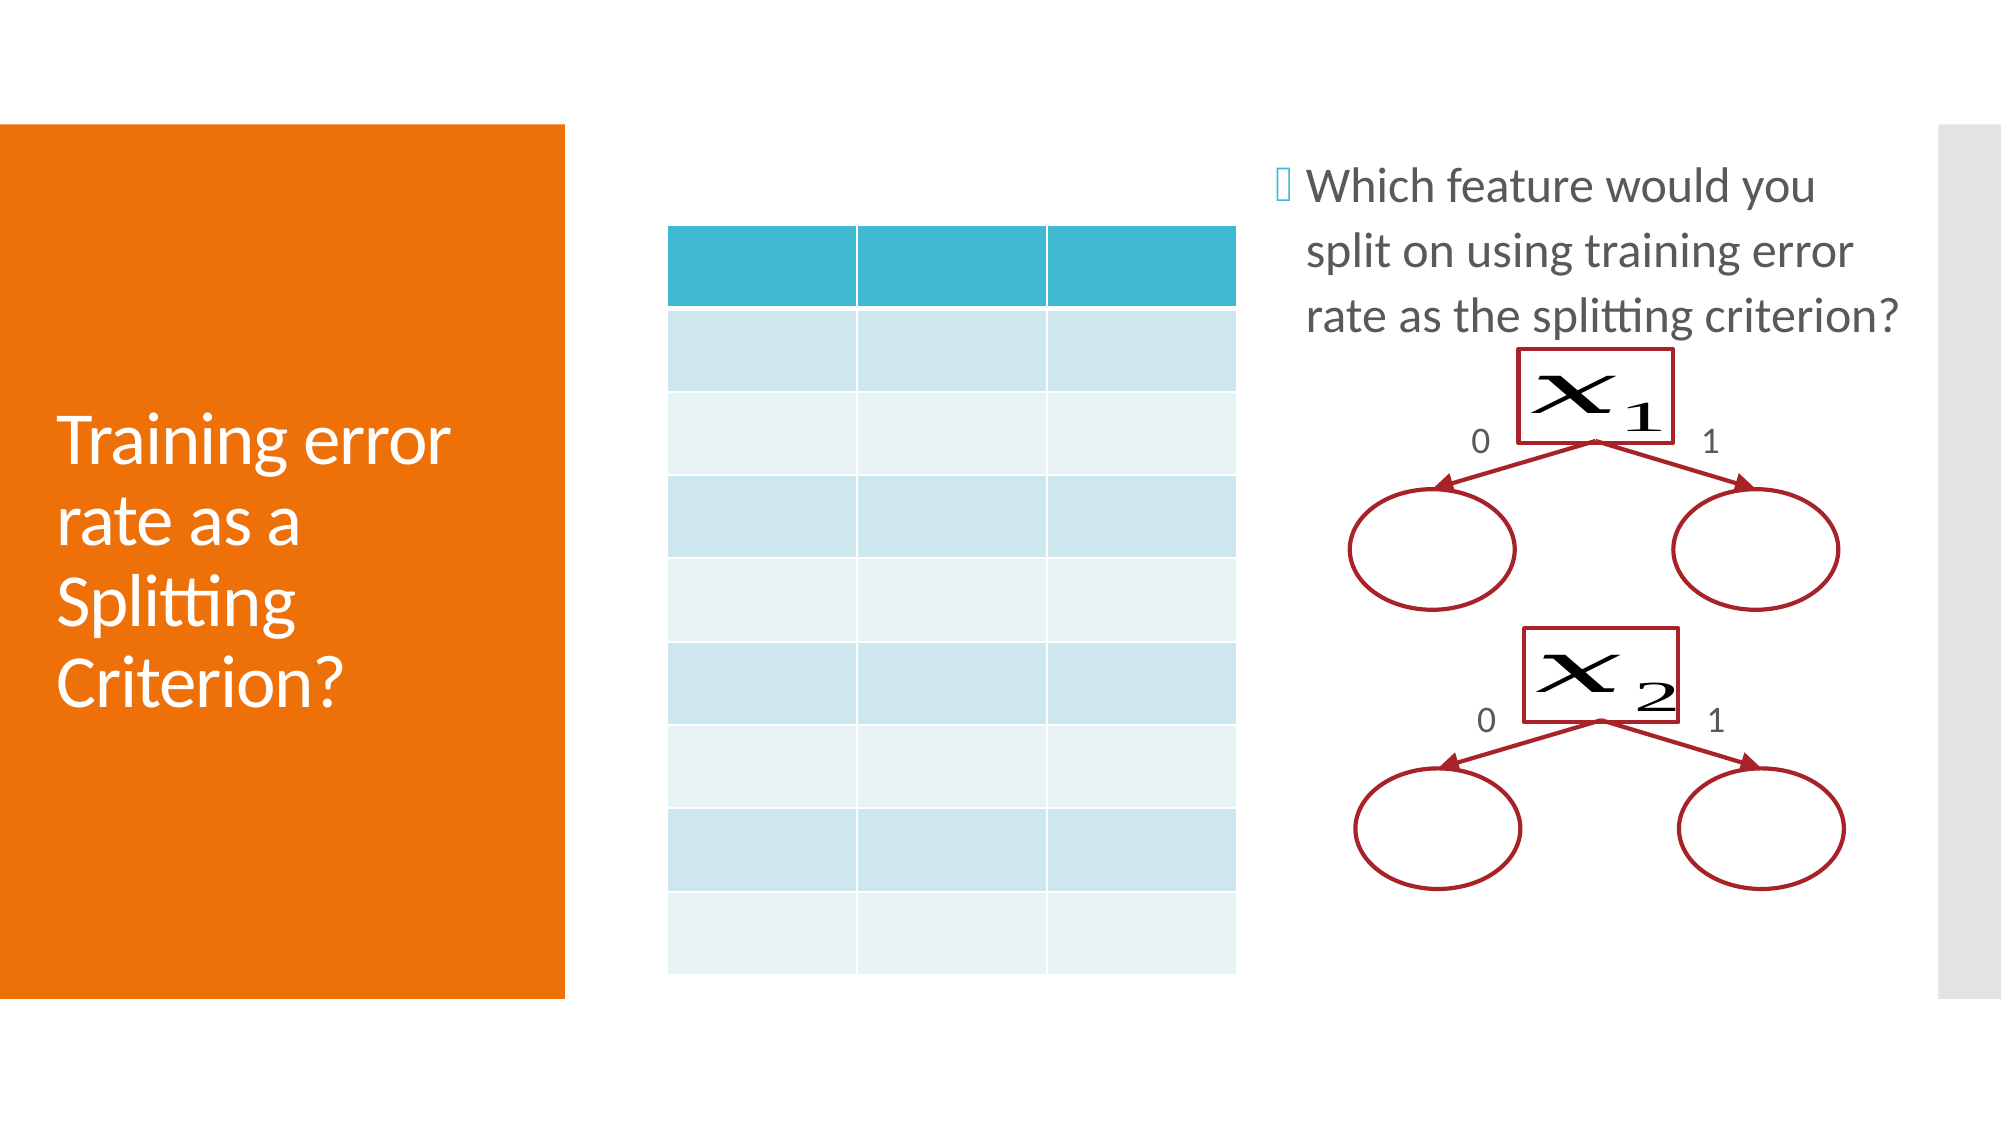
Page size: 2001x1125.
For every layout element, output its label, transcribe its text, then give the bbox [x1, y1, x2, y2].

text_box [1595, 440, 1757, 490]
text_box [1437, 719, 1600, 769]
title Training error rate as a Splitting Criterion? [41, 184, 525, 940]
text_box 0 [1416, 687, 1558, 748]
text_box [1354, 767, 1522, 890]
list Which feature would you split on using training error rate as the splitting criterion? [1260, 142, 1918, 983]
text_box [1672, 488, 1840, 611]
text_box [1600, 719, 1762, 769]
text_box 0 [1410, 408, 1552, 469]
text_box 1 [1639, 408, 1781, 469]
text_box [1678, 767, 1845, 890]
text_box [1348, 488, 1516, 611]
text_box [1432, 440, 1595, 490]
text_box 1 [1645, 687, 1787, 748]
